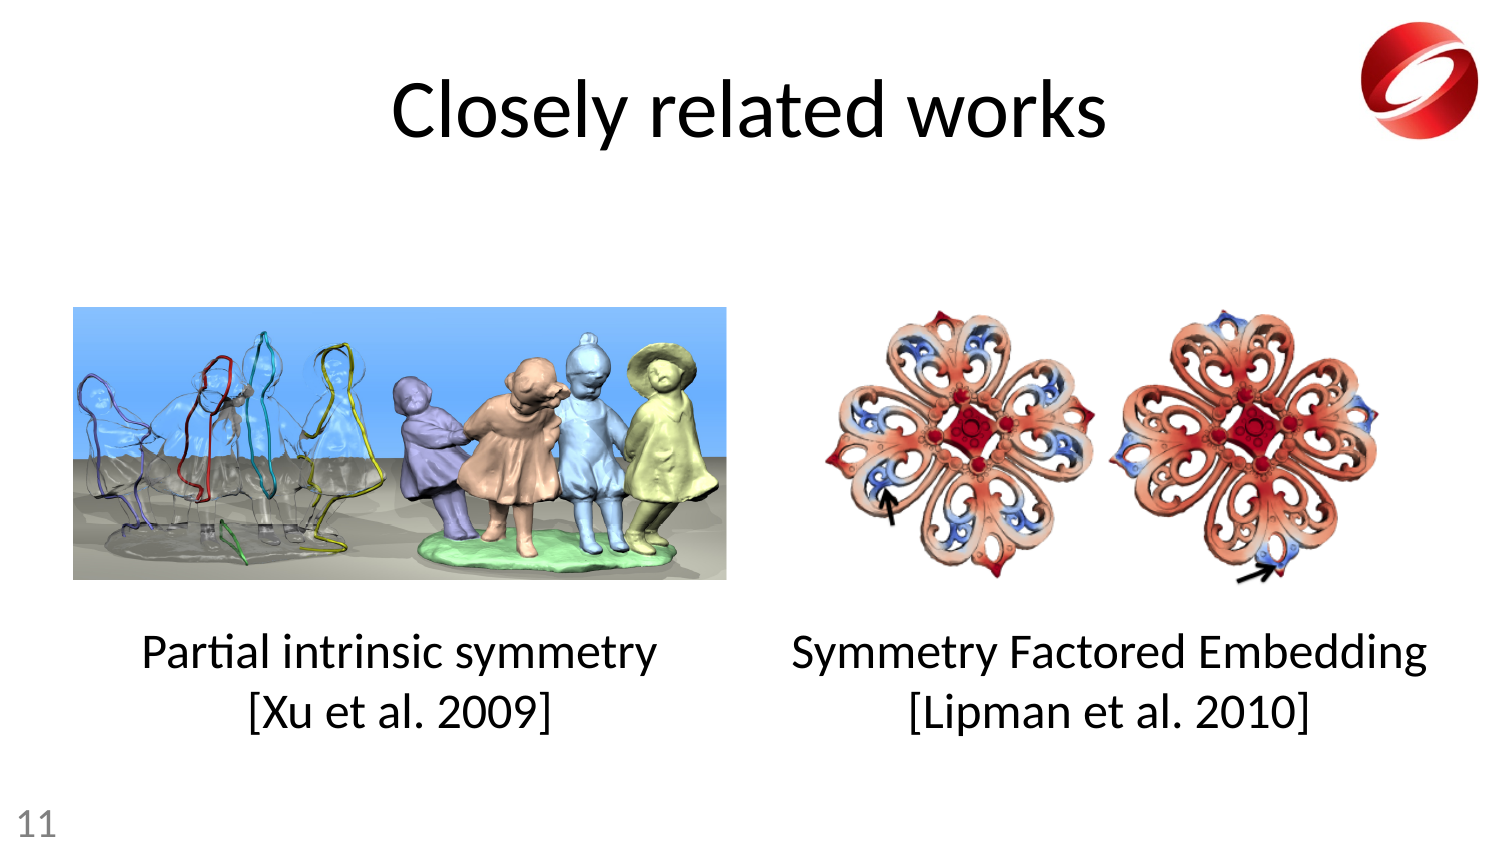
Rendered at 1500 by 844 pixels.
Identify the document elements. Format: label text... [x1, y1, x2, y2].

text_box Symmetry Factored Embedding [Lipman et al. 2010] [776, 610, 1443, 746]
picture [821, 306, 1385, 589]
picture [73, 303, 727, 583]
title Closely related works [75, 33, 1425, 175]
slide_number 11 [0, 798, 172, 843]
text_box Partial intrinsic symmetry [Xu et al. 2009] [126, 610, 674, 746]
picture [1359, 20, 1480, 141]
